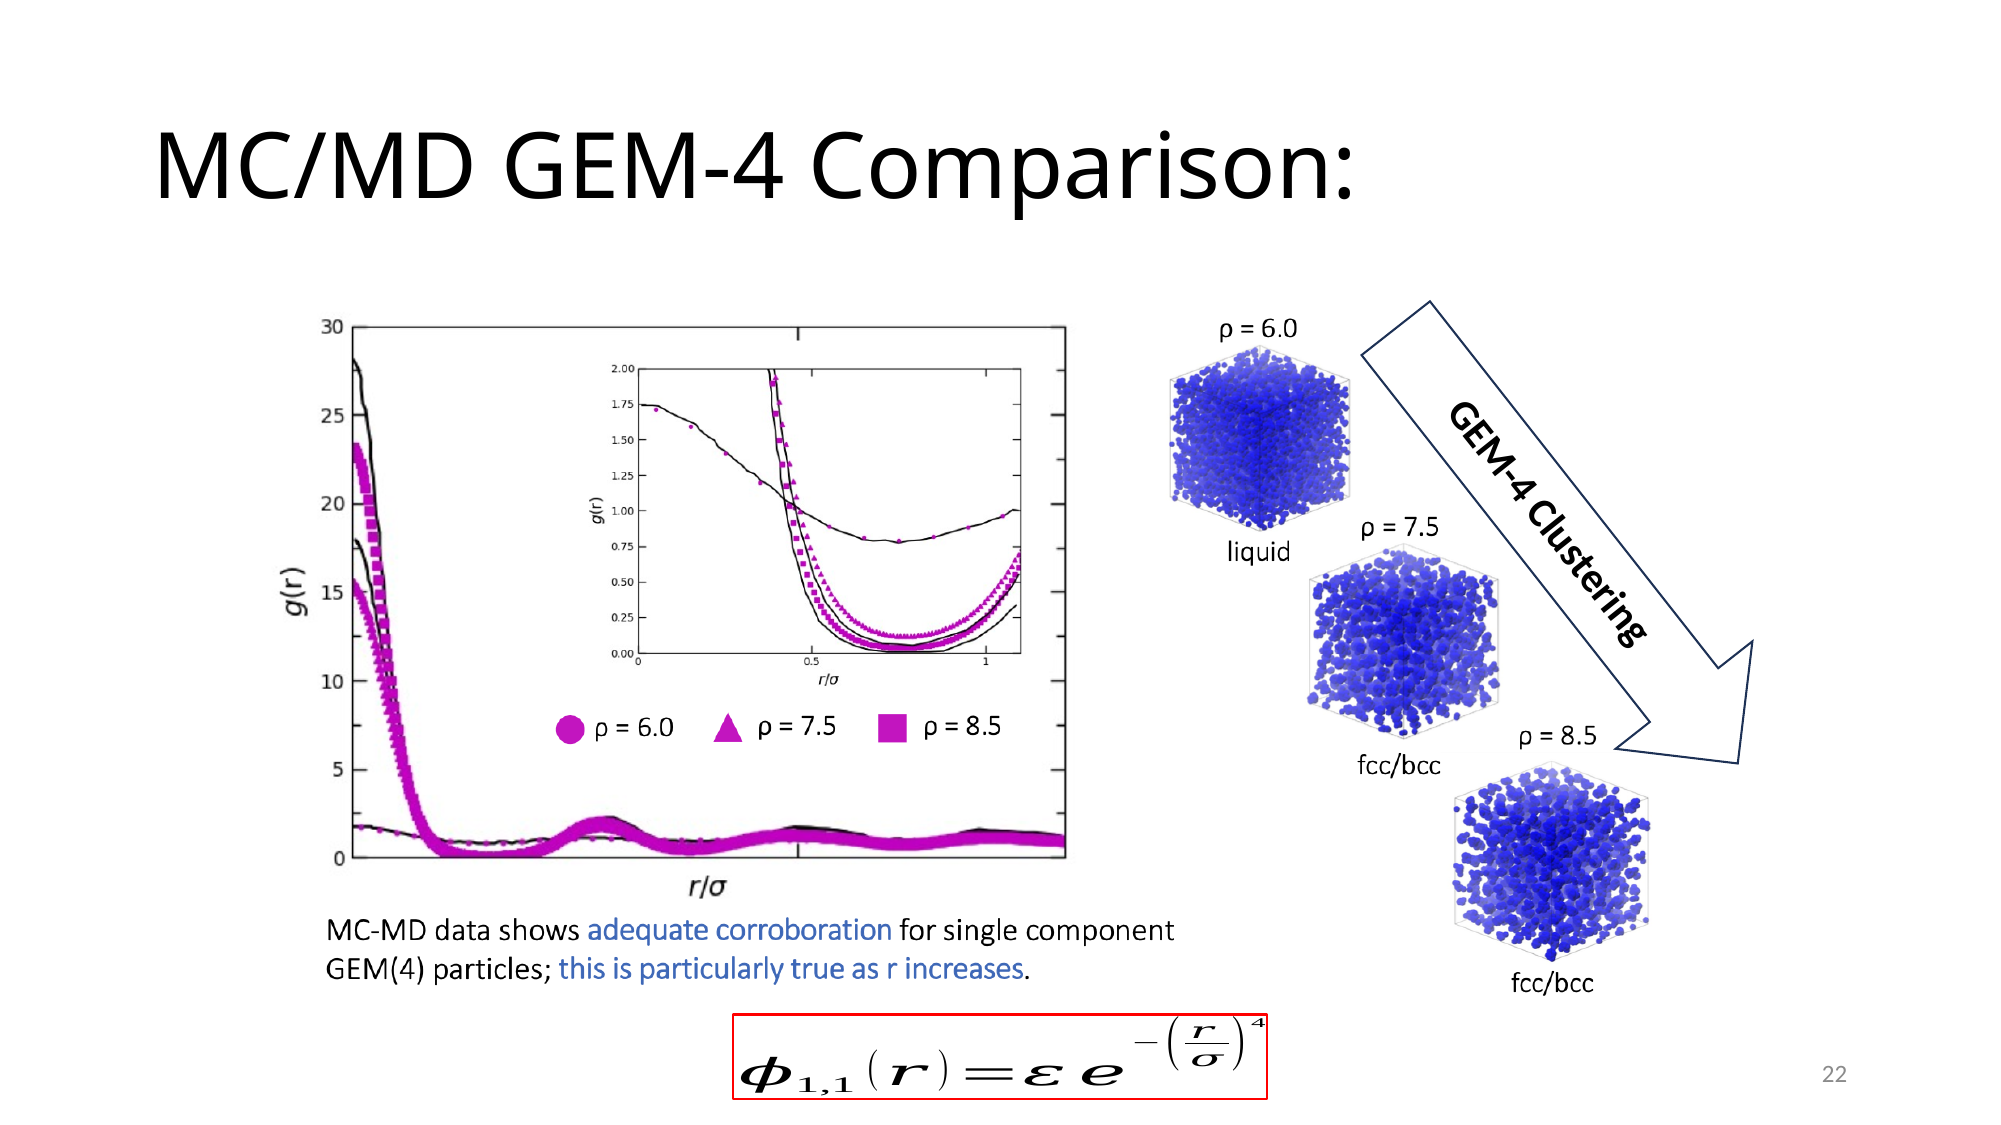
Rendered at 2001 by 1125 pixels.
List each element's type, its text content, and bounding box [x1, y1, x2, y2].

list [241, 260, 1759, 1016]
slide_number 22 [1792, 1042, 1863, 1103]
